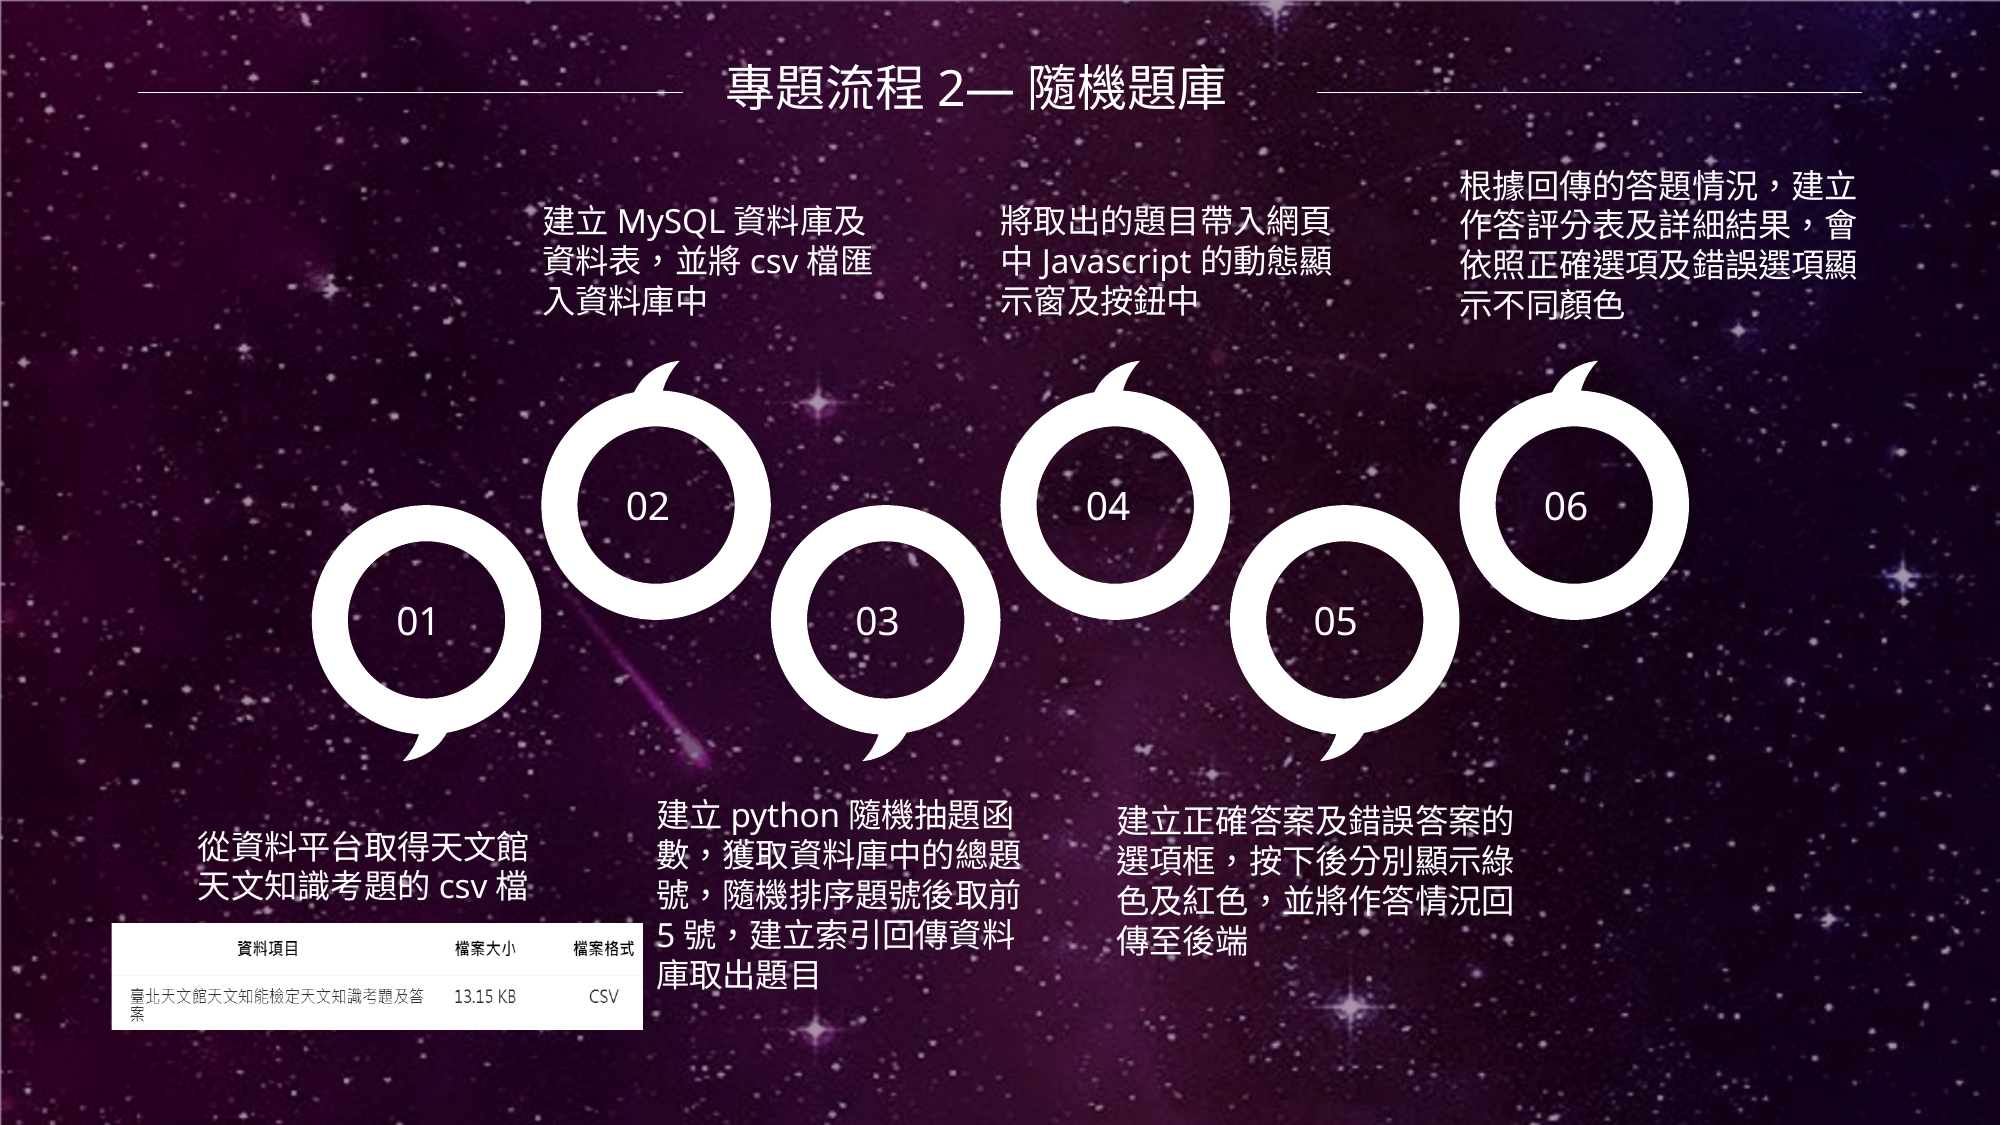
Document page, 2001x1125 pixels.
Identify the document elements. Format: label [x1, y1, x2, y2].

picture [111, 923, 643, 1033]
text_box [1000, 174, 1344, 620]
text_box [197, 505, 542, 923]
text_box [137, 55, 1862, 116]
text_box [1116, 505, 1544, 983]
text_box [1459, 142, 1863, 620]
text_box [541, 174, 886, 620]
text_box [656, 505, 1043, 1010]
